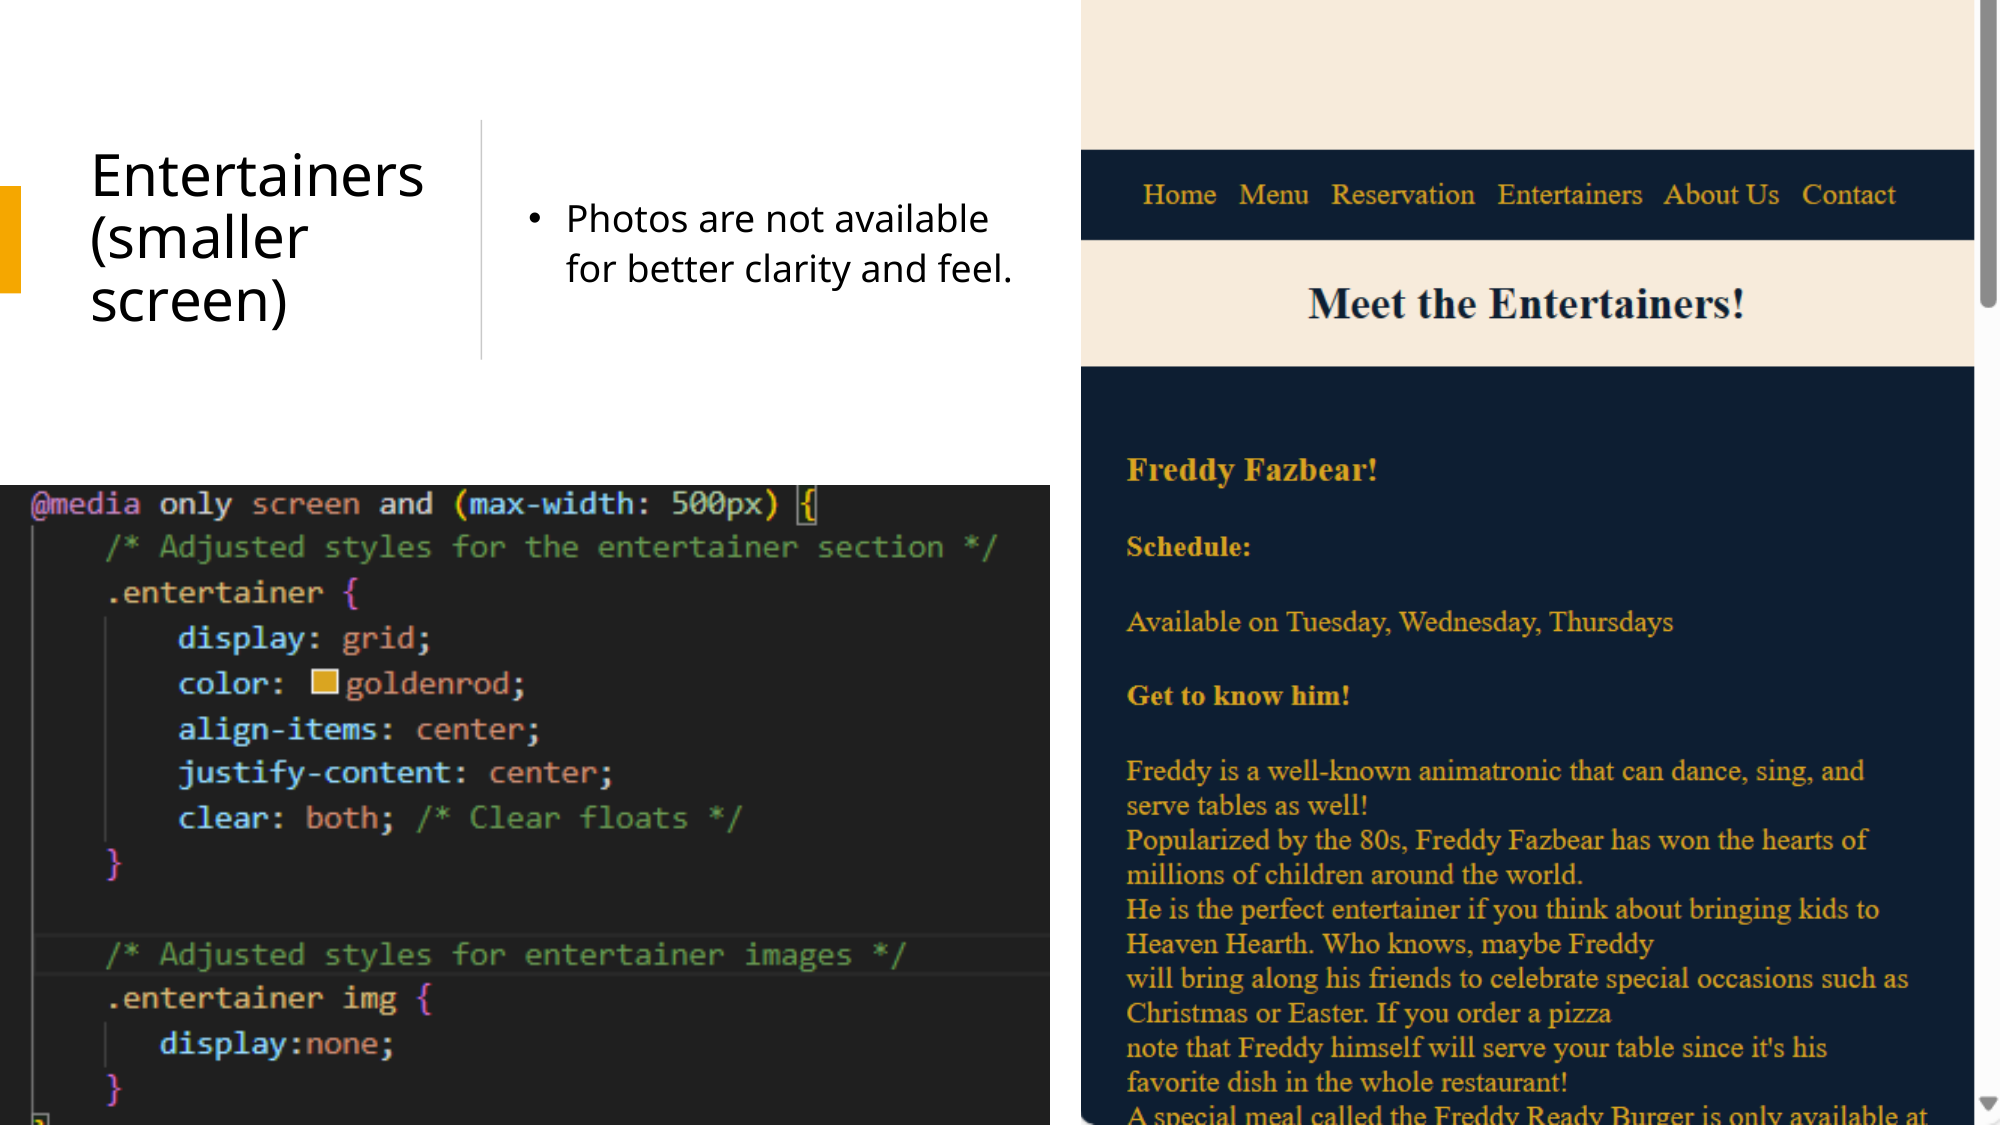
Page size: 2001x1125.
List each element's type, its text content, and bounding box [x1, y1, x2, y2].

title Entertainers (smaller screen) [75, 67, 466, 413]
list Photos are not available for better clarity and feel. [513, 67, 1050, 413]
text_box [0, 185, 22, 294]
picture [0, 485, 1050, 1125]
picture [1081, 0, 2000, 1125]
text_box [0, 0, 1081, 1125]
